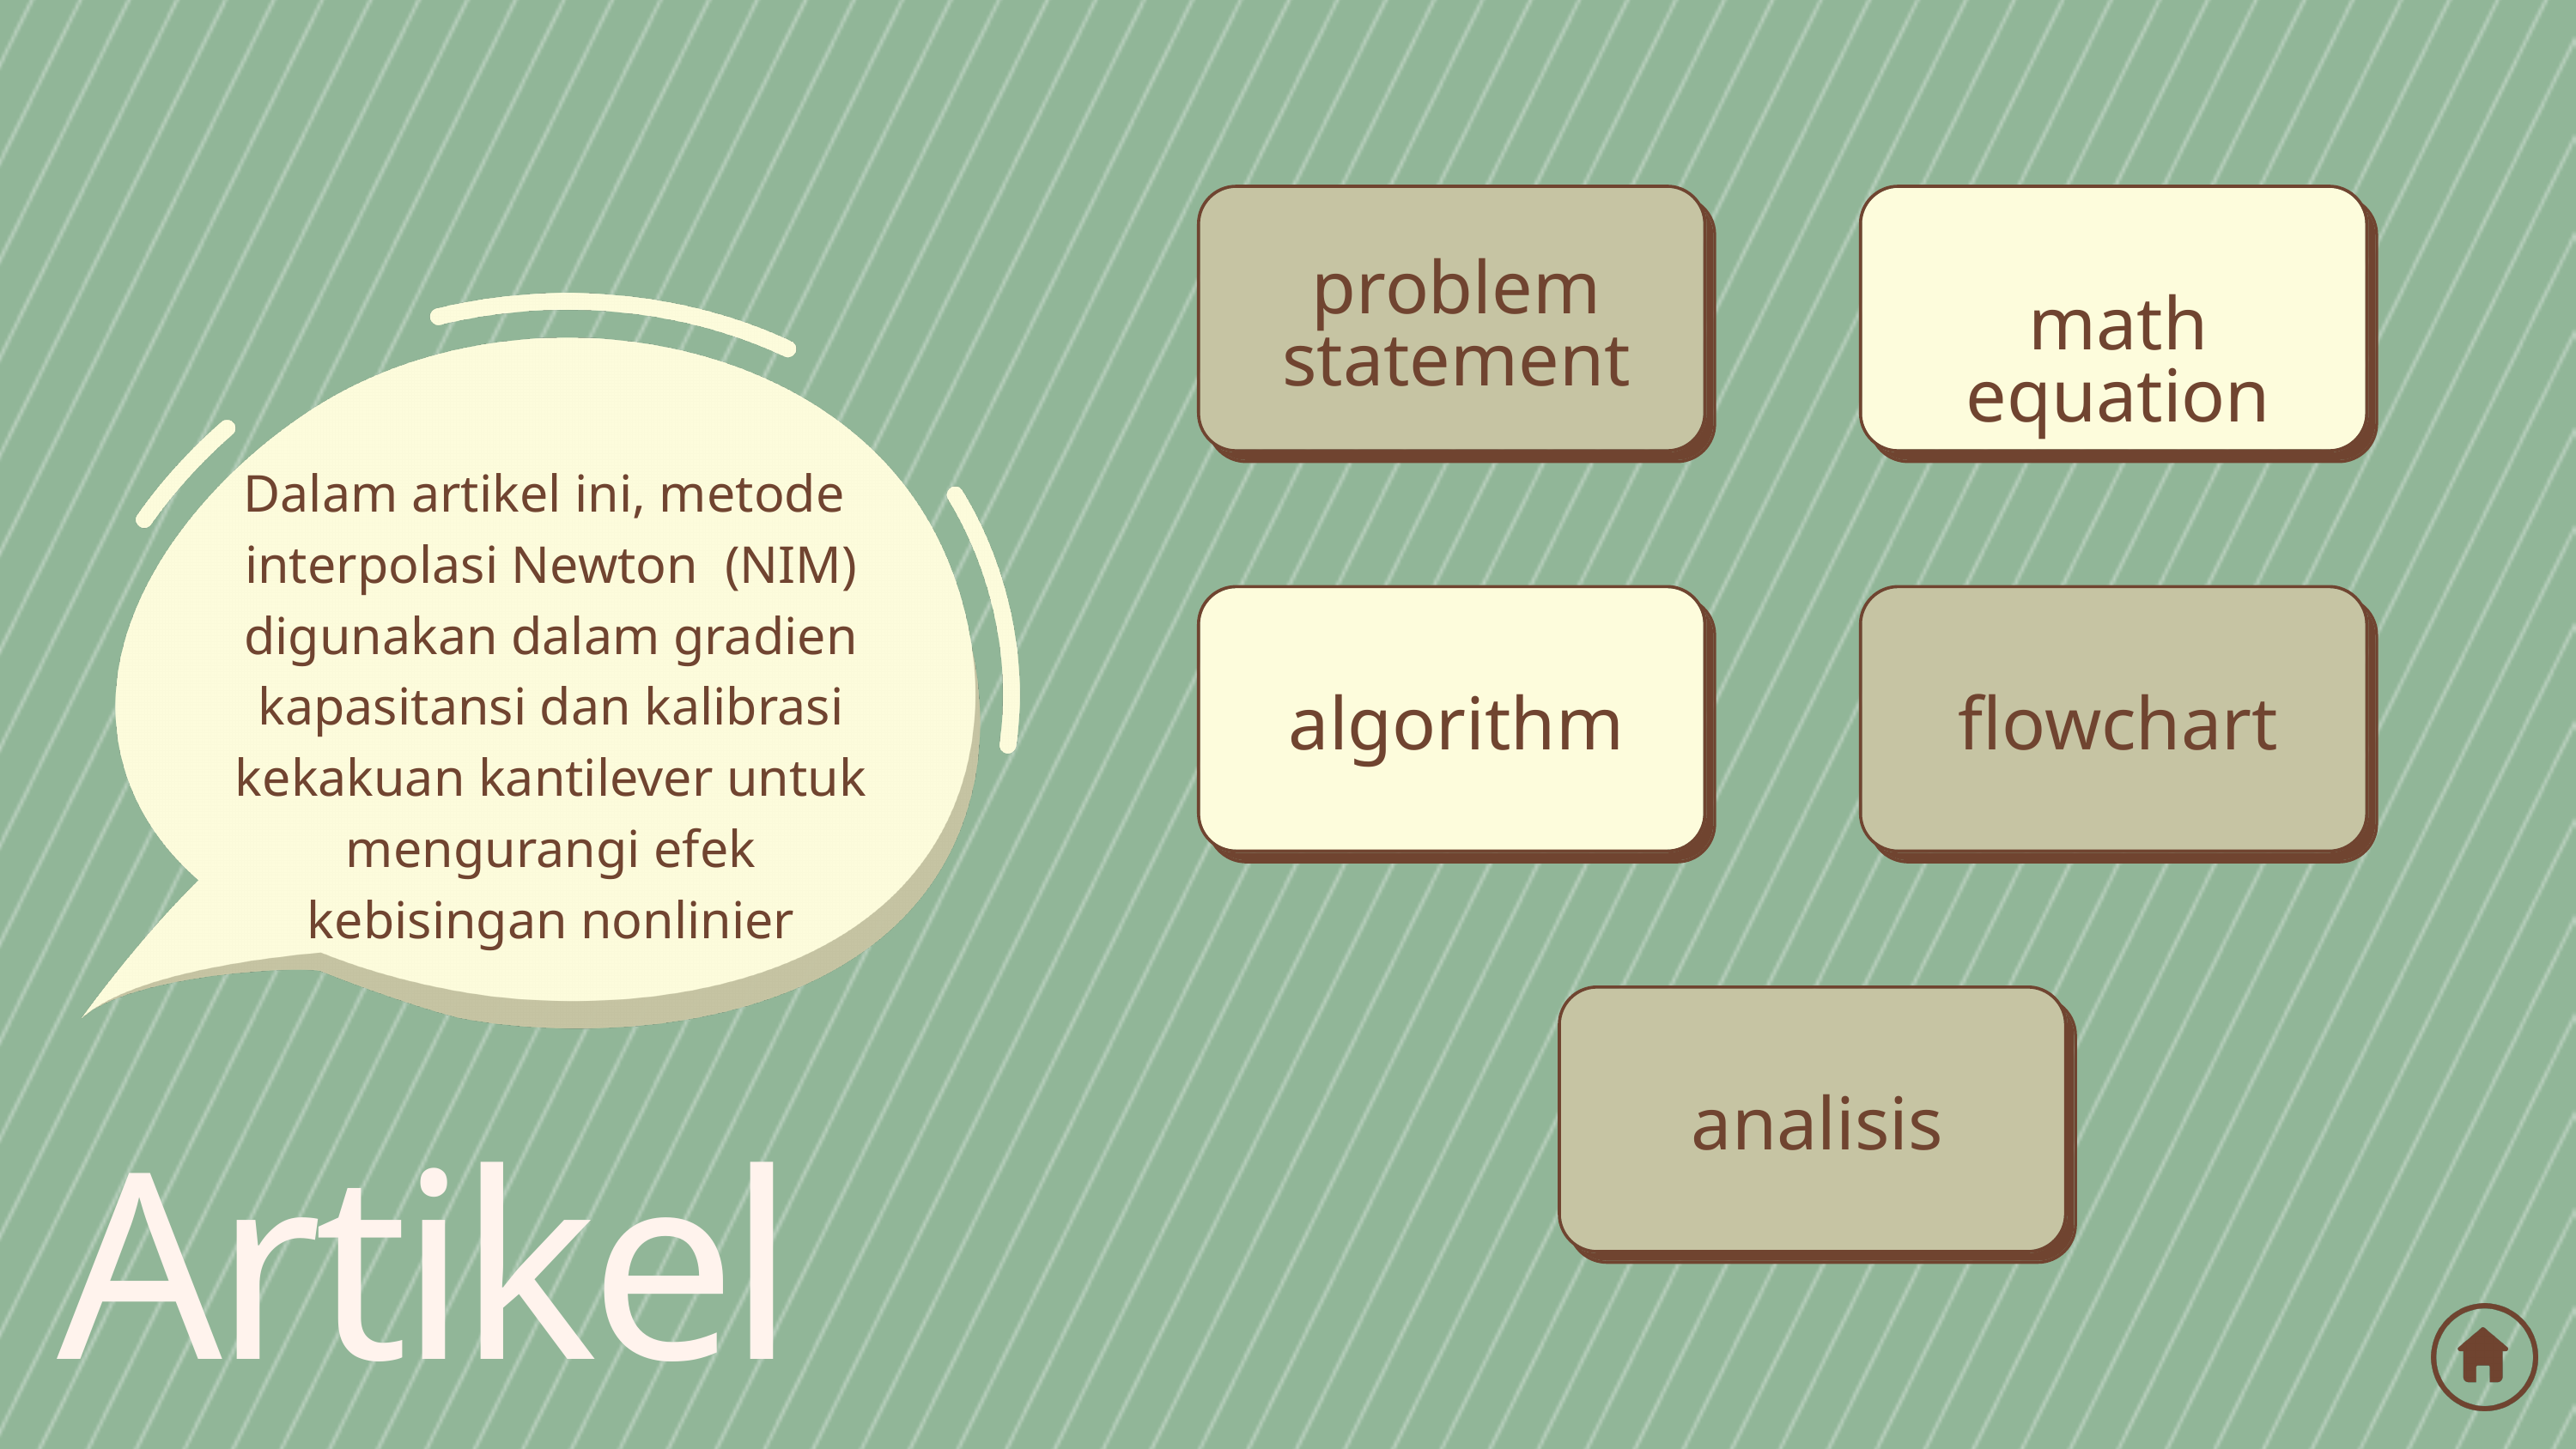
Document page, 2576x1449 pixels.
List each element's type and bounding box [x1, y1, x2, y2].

text_box [1557, 985, 2078, 1264]
text_box [1196, 585, 1716, 864]
picture [0, 0, 2576, 1449]
text_box [1858, 184, 2379, 464]
text_box [1196, 184, 1716, 464]
text_box [1858, 585, 2379, 864]
